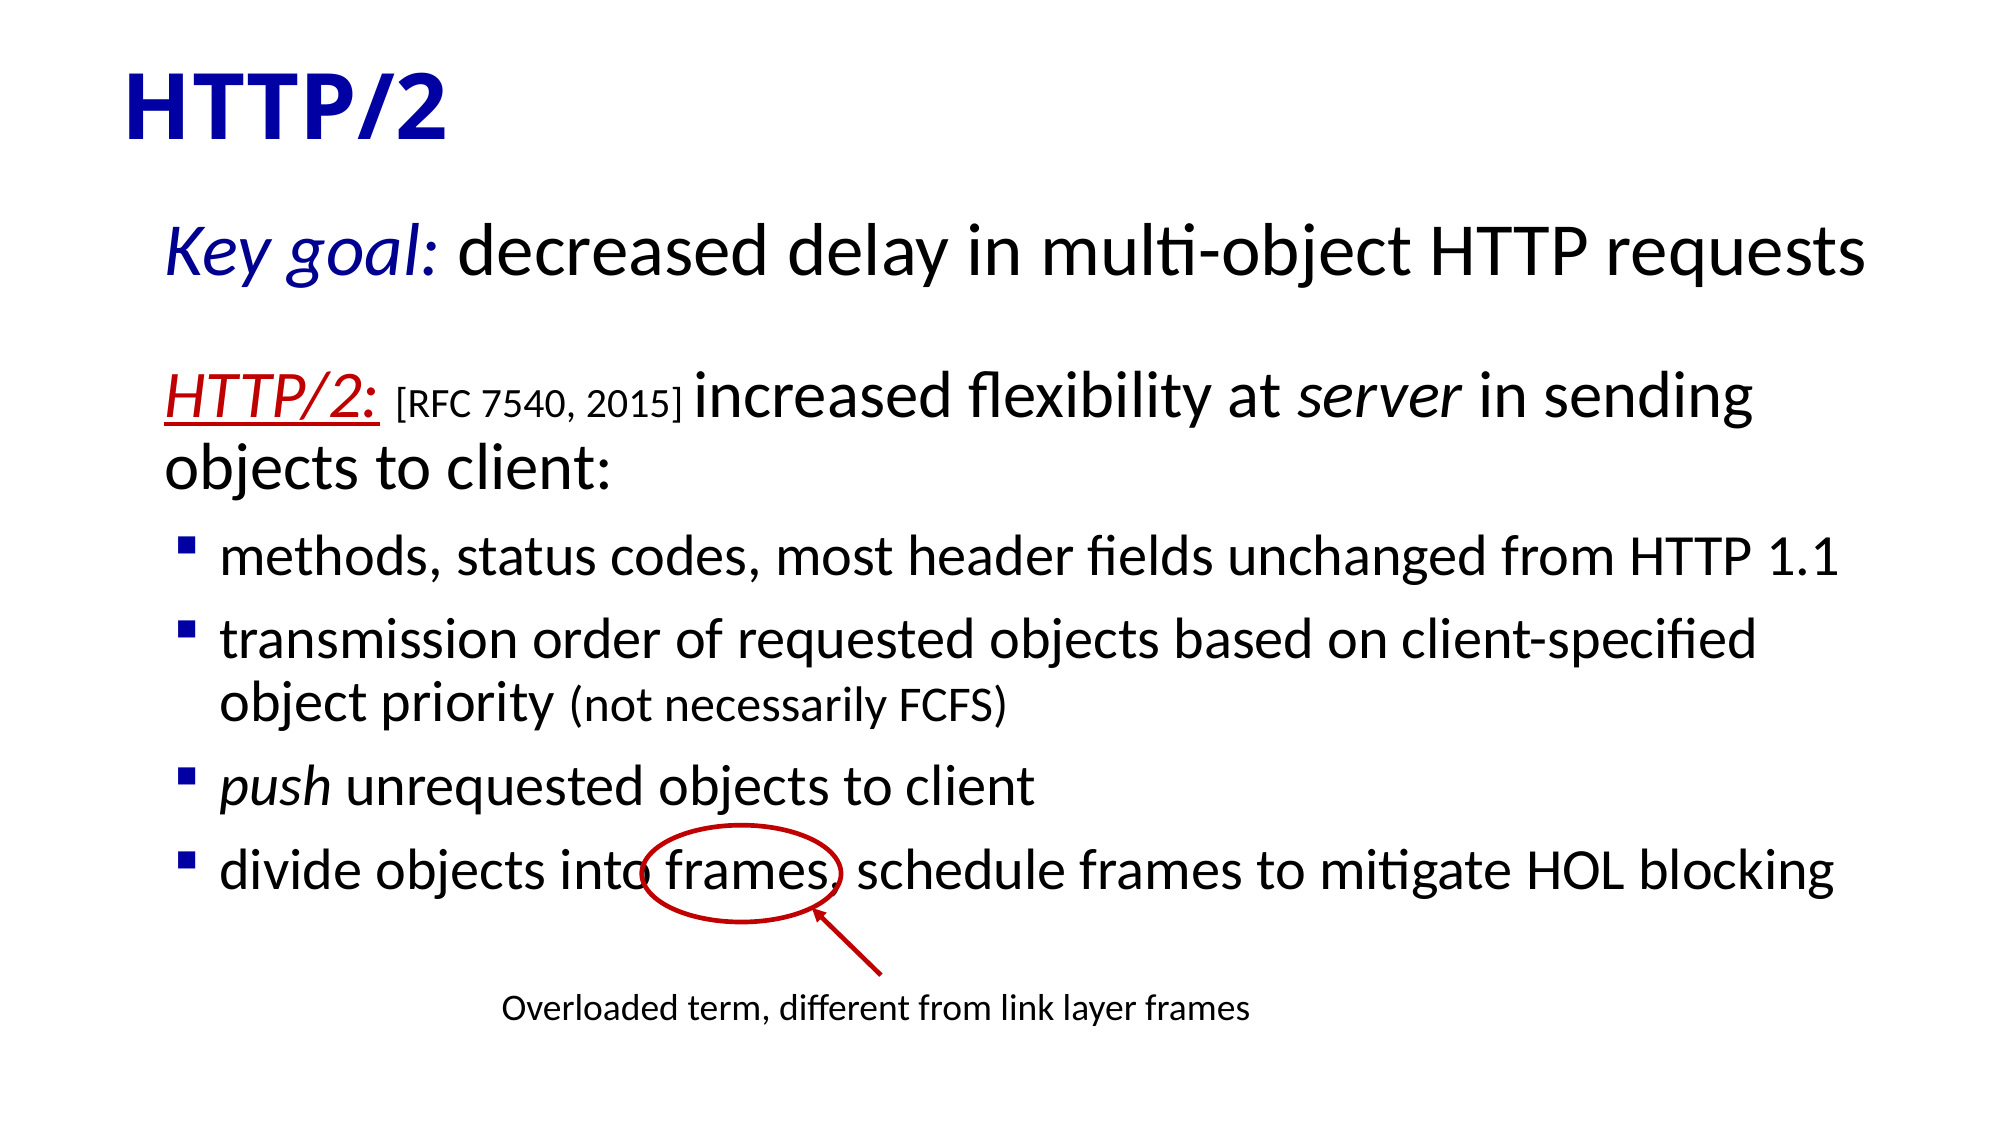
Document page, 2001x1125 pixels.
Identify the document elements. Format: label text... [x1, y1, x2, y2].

title HTTP/2 [106, 36, 1832, 184]
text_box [482, 825, 1271, 1036]
text_box Key goal: decreased delay in multi-object HTTP requests [93, 202, 1918, 286]
text_box HTTP/2: [RFC 7540, 2015] increased flexibility at server in sending objects to client: methods, status codes, most header fields unchanged from HTTP 1.1 transmission order of requested objects based on client-specified object priority (not necessarily FCFS) push unrequested objects to client divide objects into frames, schedule frames to mitigate HOL blocking [147, 352, 1864, 1089]
